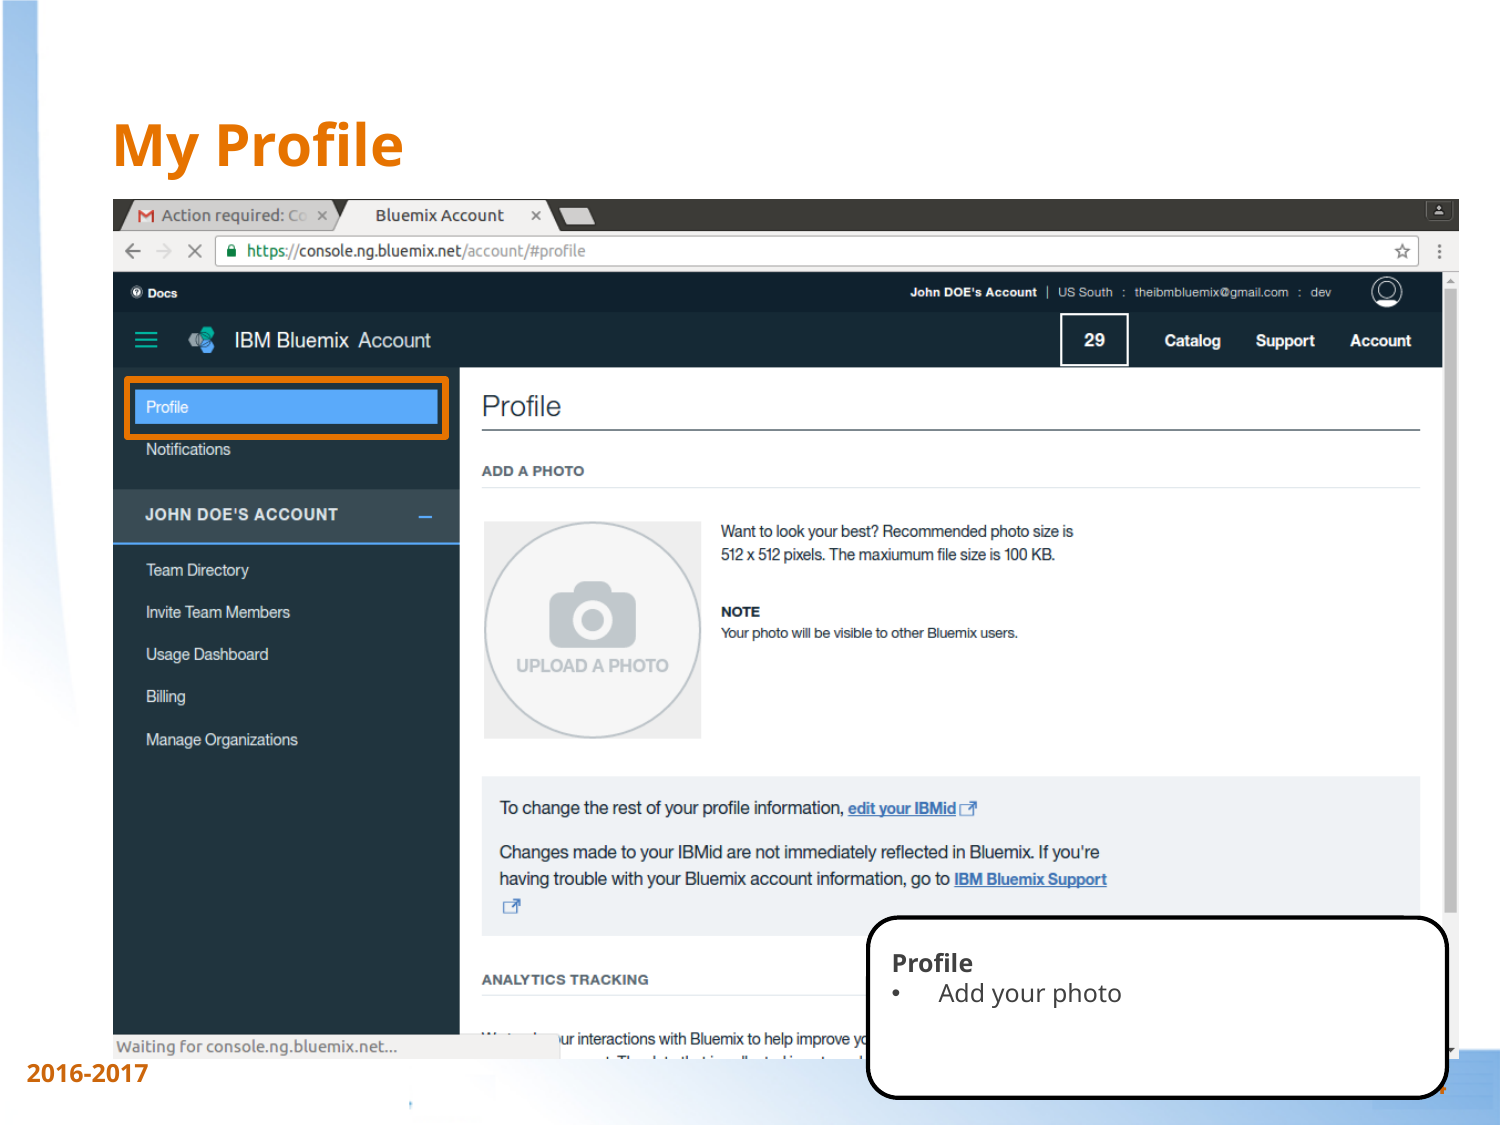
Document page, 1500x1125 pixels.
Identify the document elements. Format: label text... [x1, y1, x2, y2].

picture [0, 0, 1500, 1125]
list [113, 198, 1460, 1059]
text_box Profile Add your photo [865, 1066, 1450, 1100]
slide_number 24 [1394, 1058, 1500, 1112]
title My Profile [96, 90, 1472, 186]
